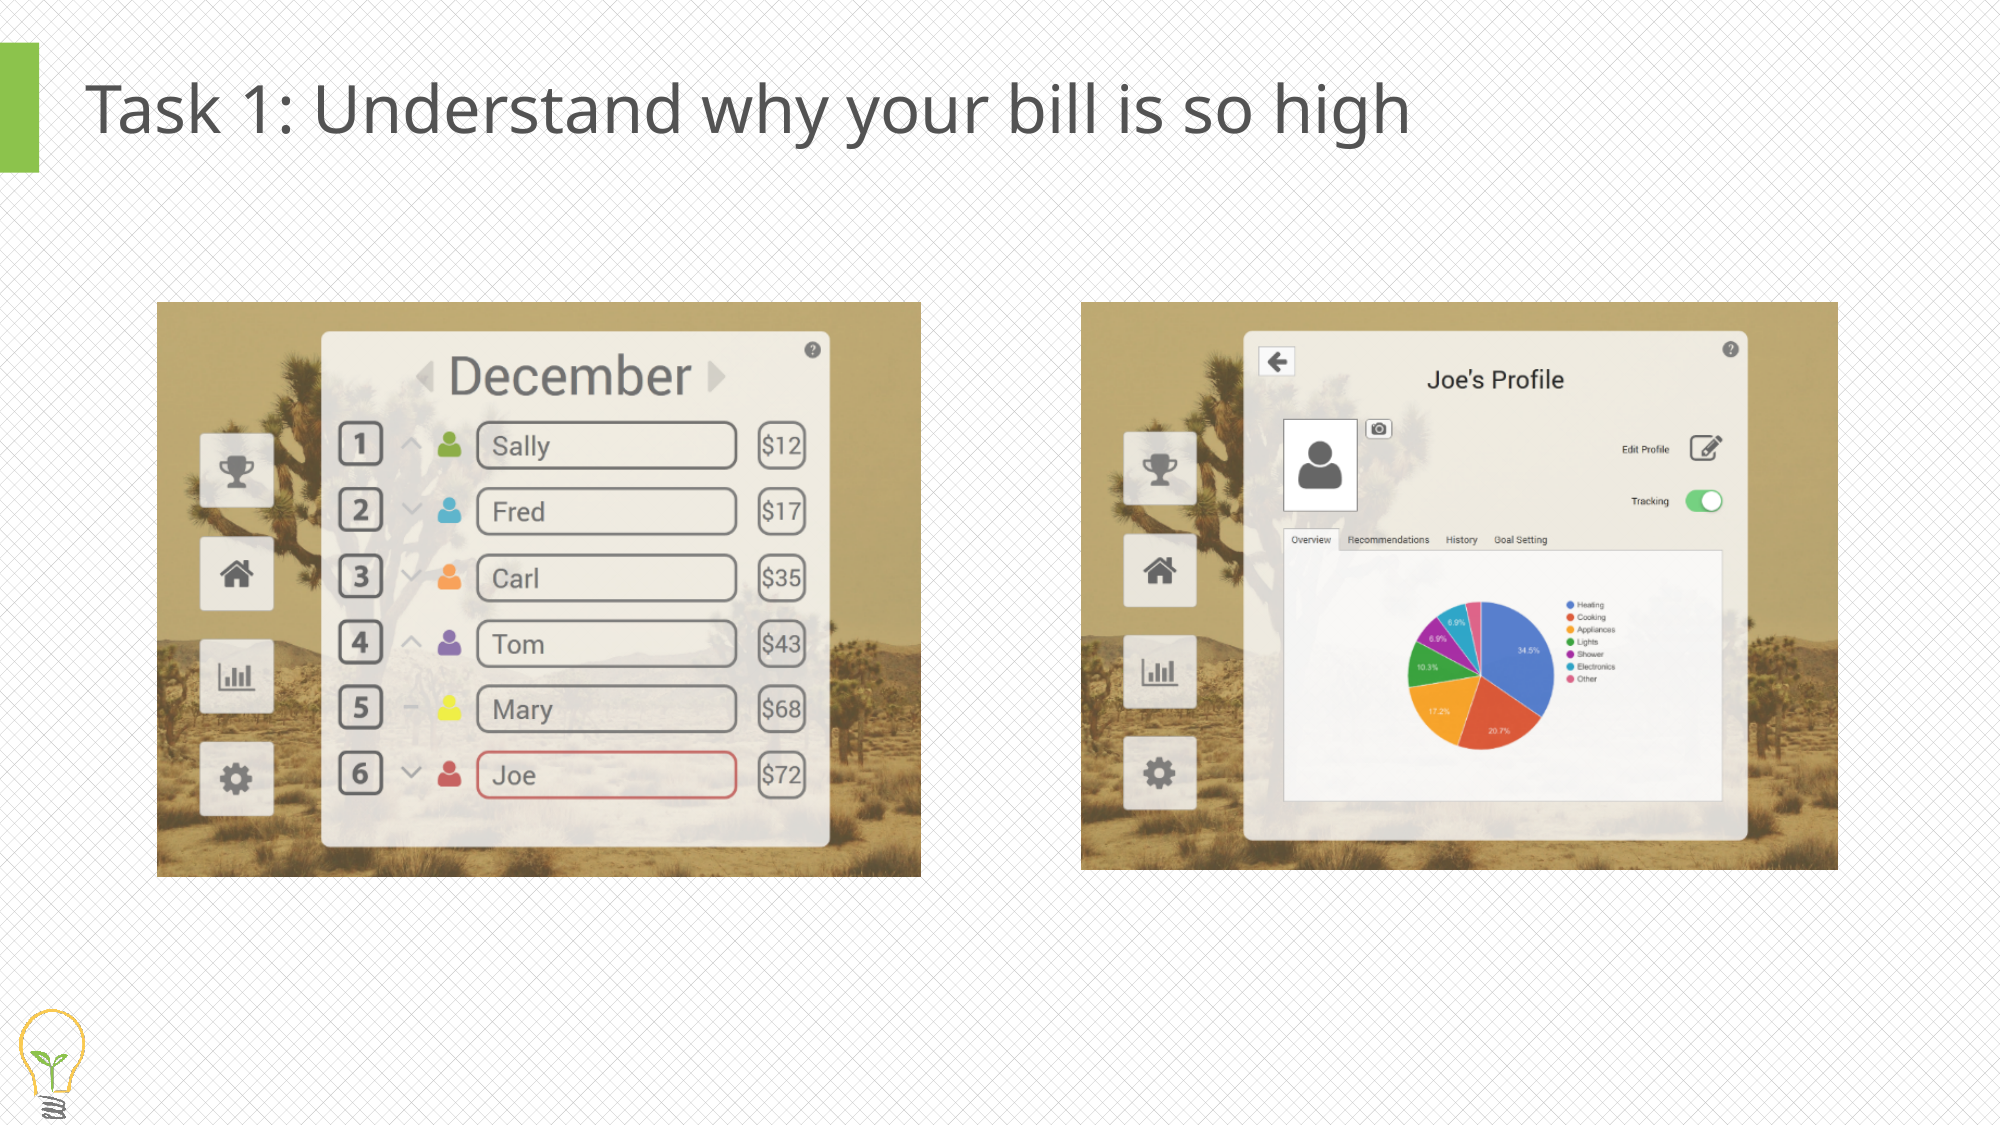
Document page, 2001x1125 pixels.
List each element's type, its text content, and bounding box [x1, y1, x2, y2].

picture [19, 1009, 85, 1119]
picture [1081, 302, 1838, 870]
picture [157, 302, 921, 877]
title Task 1: Understand why your bill is so high [70, 42, 1489, 171]
